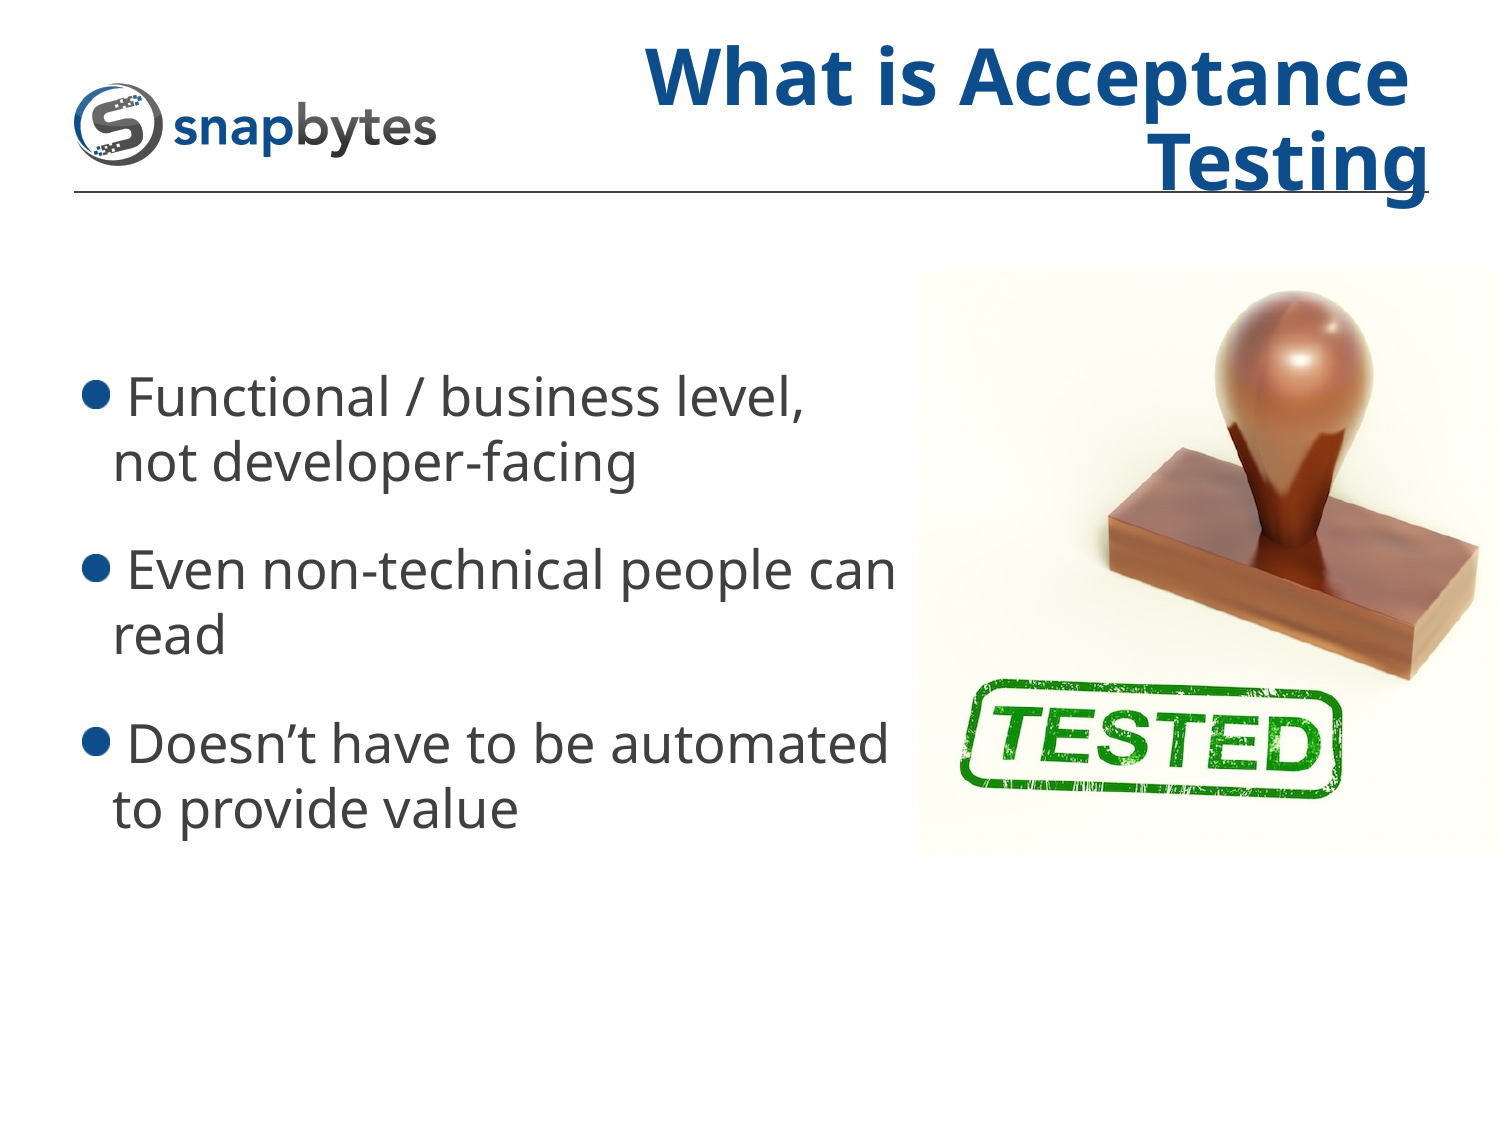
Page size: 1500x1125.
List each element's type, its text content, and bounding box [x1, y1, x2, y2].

picture [82, 554, 110, 582]
title What is Acceptance Testing [459, 54, 1440, 191]
picture [66, 66, 436, 166]
picture [82, 380, 110, 409]
list Functional / business level, not developer-facing Even non-technical people can read Doesn’t have to be automated to provide value [75, 176, 907, 1025]
picture [917, 270, 1500, 855]
picture [82, 727, 110, 756]
